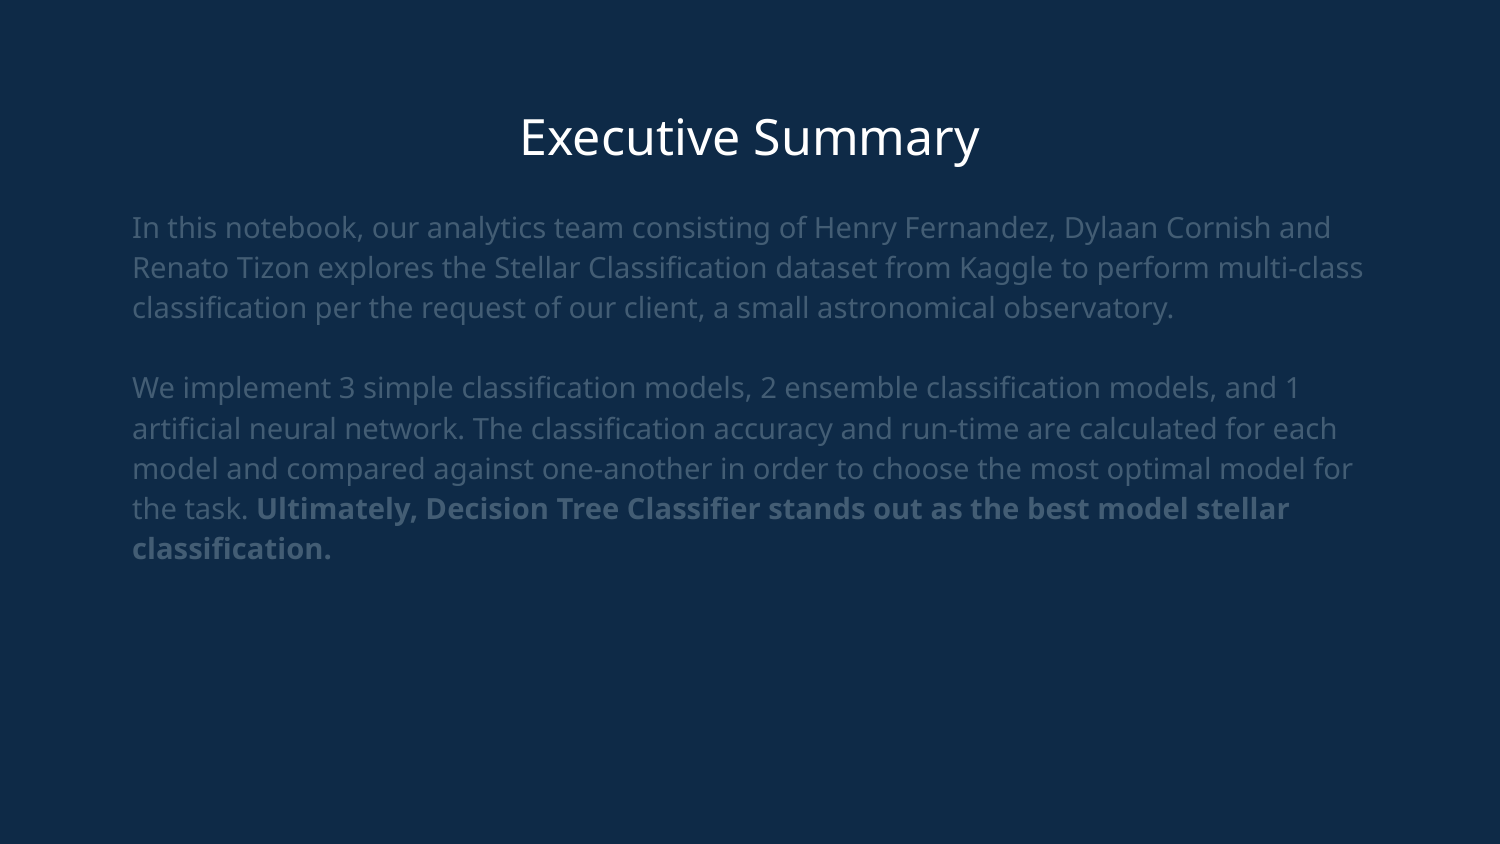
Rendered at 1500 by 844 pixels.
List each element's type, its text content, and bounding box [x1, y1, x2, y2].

title Executive Summary [116, 88, 1383, 183]
list In this notebook, our analytics team consisting of Henry Fernandez, Dylaan Cornish and Renato Tizon explores the Stellar Classification dataset from Kaggle to perform multi-class classification per the request of our client, a small astronomical observatory. We implement 3 simple classification models, 2 ensemble classification models, and 1 artificial neural network. The classification accuracy and run-time are calculated for each model and compared against one-another in order to choose the most optimal model for the task. Ultimately, Decision Tree Classifier stands out as the best model stellar classification. [116, 189, 1389, 756]
